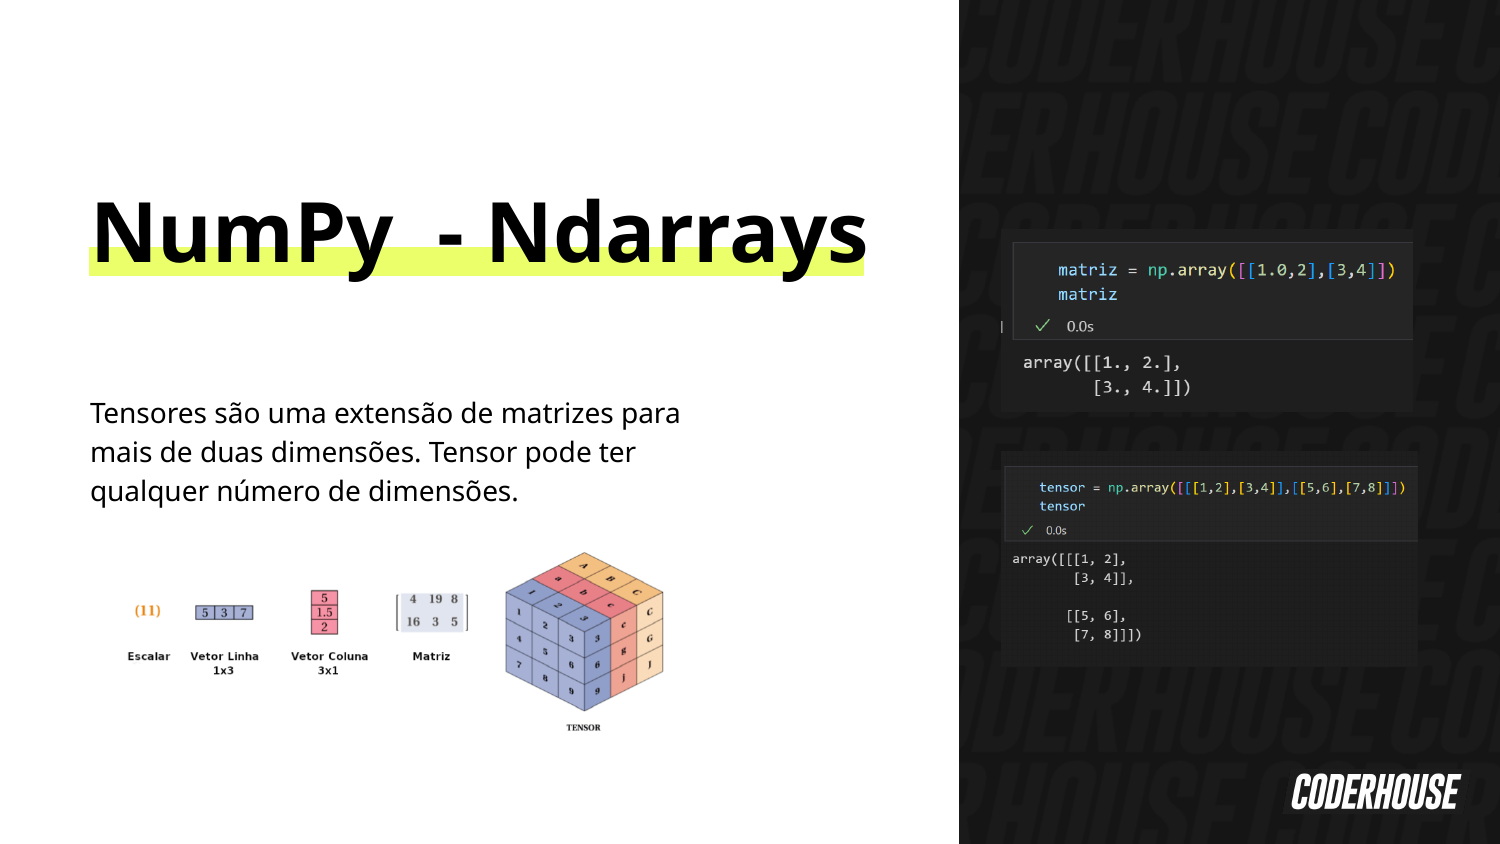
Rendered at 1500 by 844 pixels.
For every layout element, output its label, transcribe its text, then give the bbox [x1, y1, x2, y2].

text_box Tensores são uma extensão de matrizes para mais de duas dimensões. Tensor pode ter qualquer número de dimensões. [75, 375, 757, 586]
picture [958, 0, 1500, 844]
picture [89, 540, 681, 749]
text_box NumPy - Ndarrays [75, 175, 924, 296]
